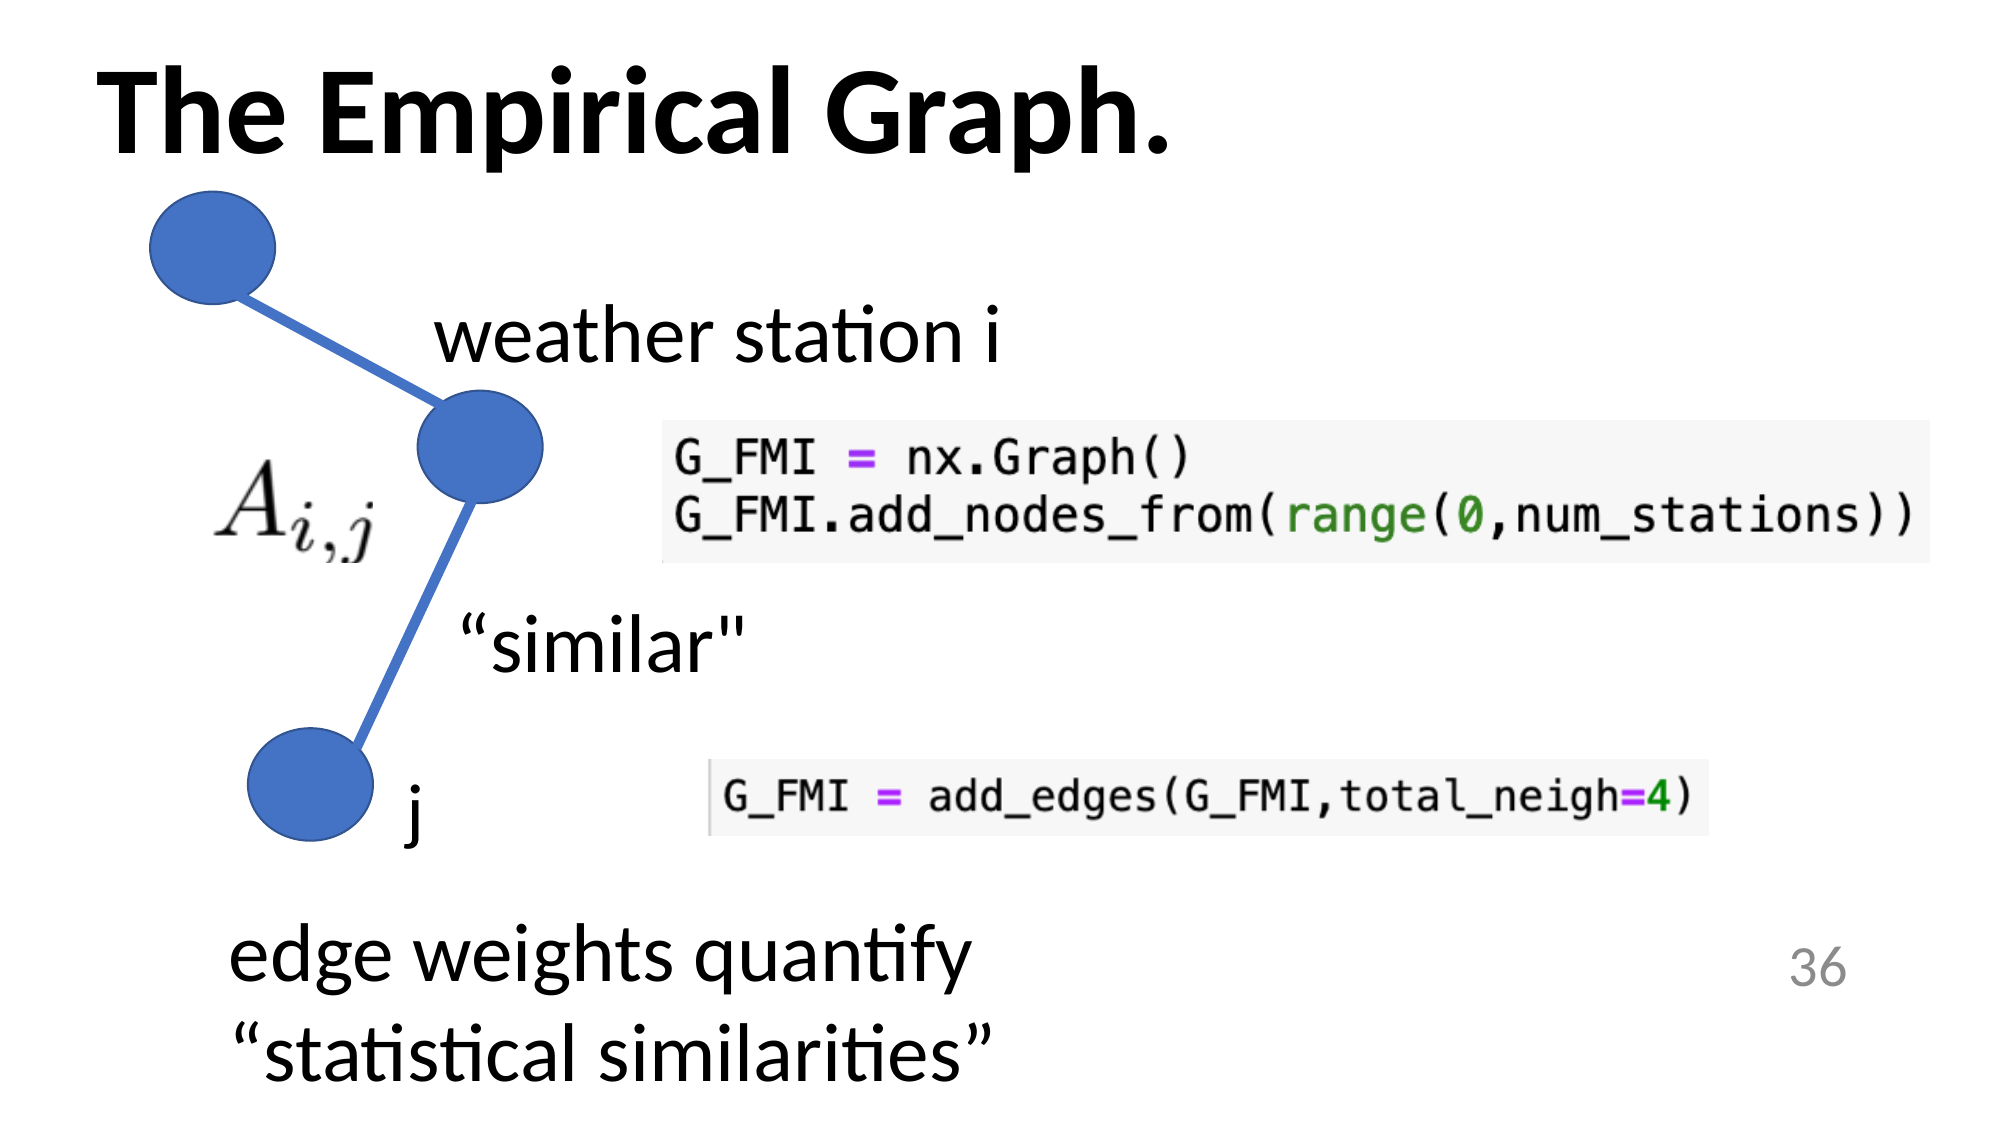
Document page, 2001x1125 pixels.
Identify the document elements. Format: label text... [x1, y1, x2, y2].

text_box The Empirical Graph. [82, 21, 1191, 187]
text_box [416, 389, 544, 505]
text_box “similar" [480, 581, 764, 697]
text_box [246, 727, 374, 842]
text_box weather station i [418, 272, 1038, 387]
text_box j [391, 753, 440, 859]
picture [707, 759, 1709, 836]
text_box [149, 190, 277, 306]
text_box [356, 485, 480, 749]
picture [212, 458, 373, 563]
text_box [235, 293, 455, 413]
slide_number 36 [1412, 933, 1863, 994]
picture [662, 420, 1930, 563]
